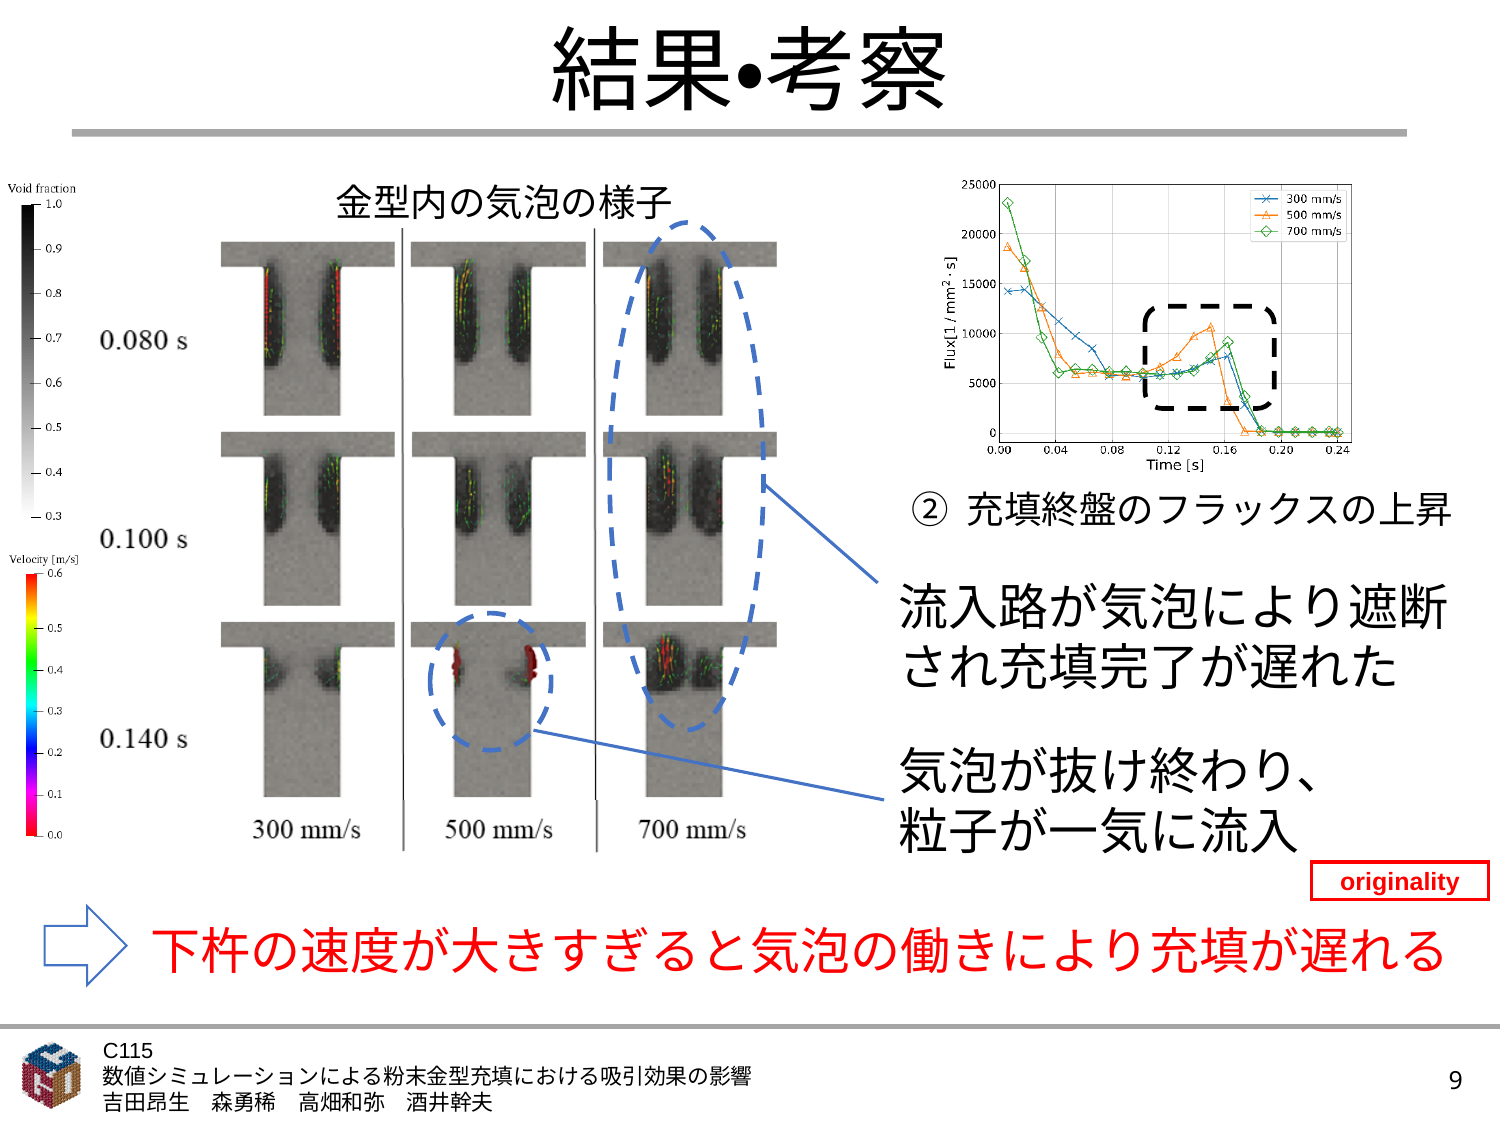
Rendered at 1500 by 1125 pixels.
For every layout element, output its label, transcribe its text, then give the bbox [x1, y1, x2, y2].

text_box 金型内の気泡の様子 [200, 171, 809, 231]
picture [942, 143, 1397, 485]
text_box ② 充填終盤のフラックスの上昇 [897, 478, 1492, 539]
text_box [533, 730, 885, 801]
text_box 気泡が抜け終わり、 粒子が一気に流入 [884, 732, 1458, 868]
picture [214, 228, 795, 866]
text_box 流入路が気泡により遮断 され充填完了が遅れた [884, 567, 1479, 703]
title 結果・考察 [0, 0, 1500, 131]
text_box 下杵の速度が大きすぎると気泡の働きにより充填が遅れる [135, 918, 1477, 978]
picture [0, 171, 201, 850]
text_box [764, 484, 878, 583]
picture [21, 1040, 81, 1109]
text_box originality [1308, 858, 1492, 903]
text_box [43, 903, 129, 988]
